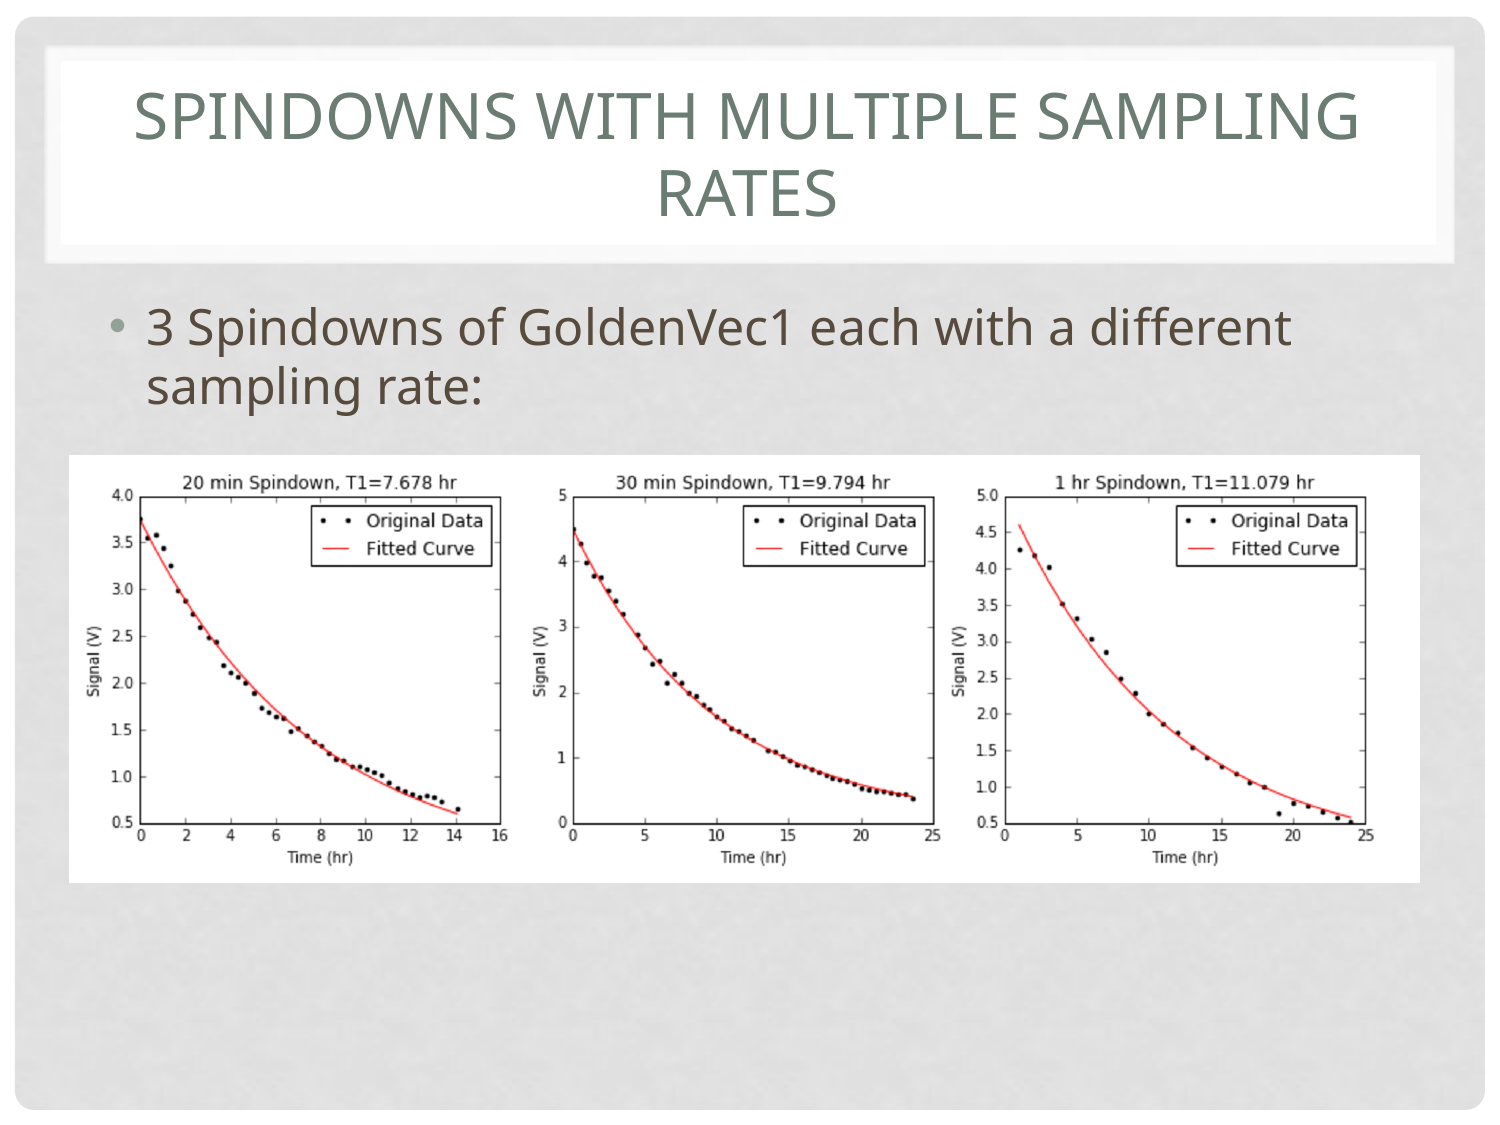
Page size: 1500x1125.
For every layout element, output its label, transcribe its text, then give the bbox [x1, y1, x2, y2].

title Spindowns with multiple sampling rates [69, 66, 1425, 238]
picture [69, 455, 1421, 884]
list 3 Spindowns of GoldenVec1 each with a different sampling rate: [75, 287, 1425, 1005]
